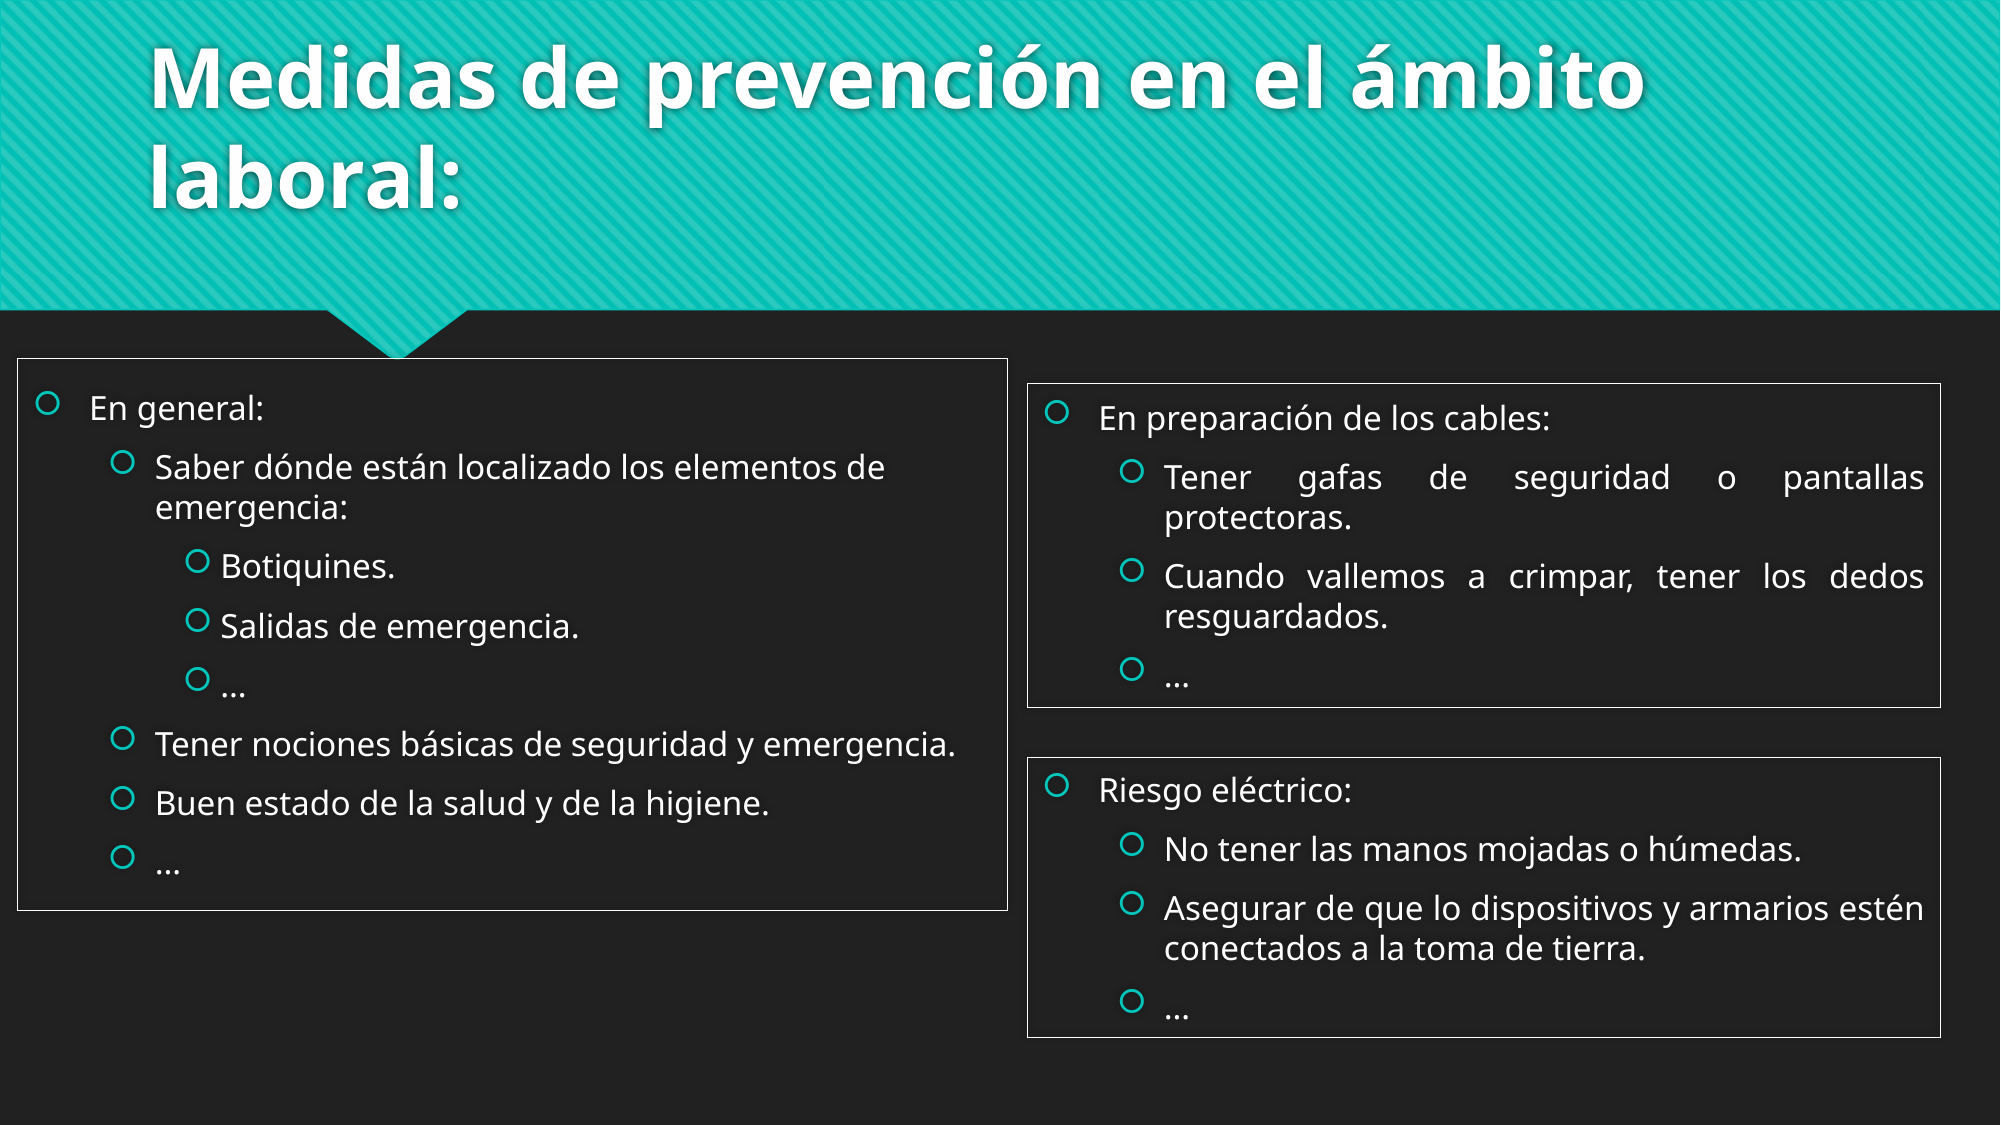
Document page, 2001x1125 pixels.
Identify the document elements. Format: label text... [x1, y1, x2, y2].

text_box Riesgo eléctrico: No tener las manos mojadas o húmedas. Asegurar de que lo dispositivos y armarios estén conectados a la toma de tierra. … [1027, 757, 1941, 1038]
title Medidas de prevención en el ámbito laboral: [132, 26, 1868, 233]
text_box En preparación de los cables: Tener gafas de seguridad o pantallas protectoras. Cuando vallemos a crimpar, tener los dedos resguardados. … [1027, 383, 1941, 708]
list En general: Saber dónde están localizado los elementos de emergencia: Botiquines. Salidas de emergencia. … Tener nociones básicas de seguridad y emergencia. Buen estado de la salud y de la higiene. … [17, 358, 1008, 911]
